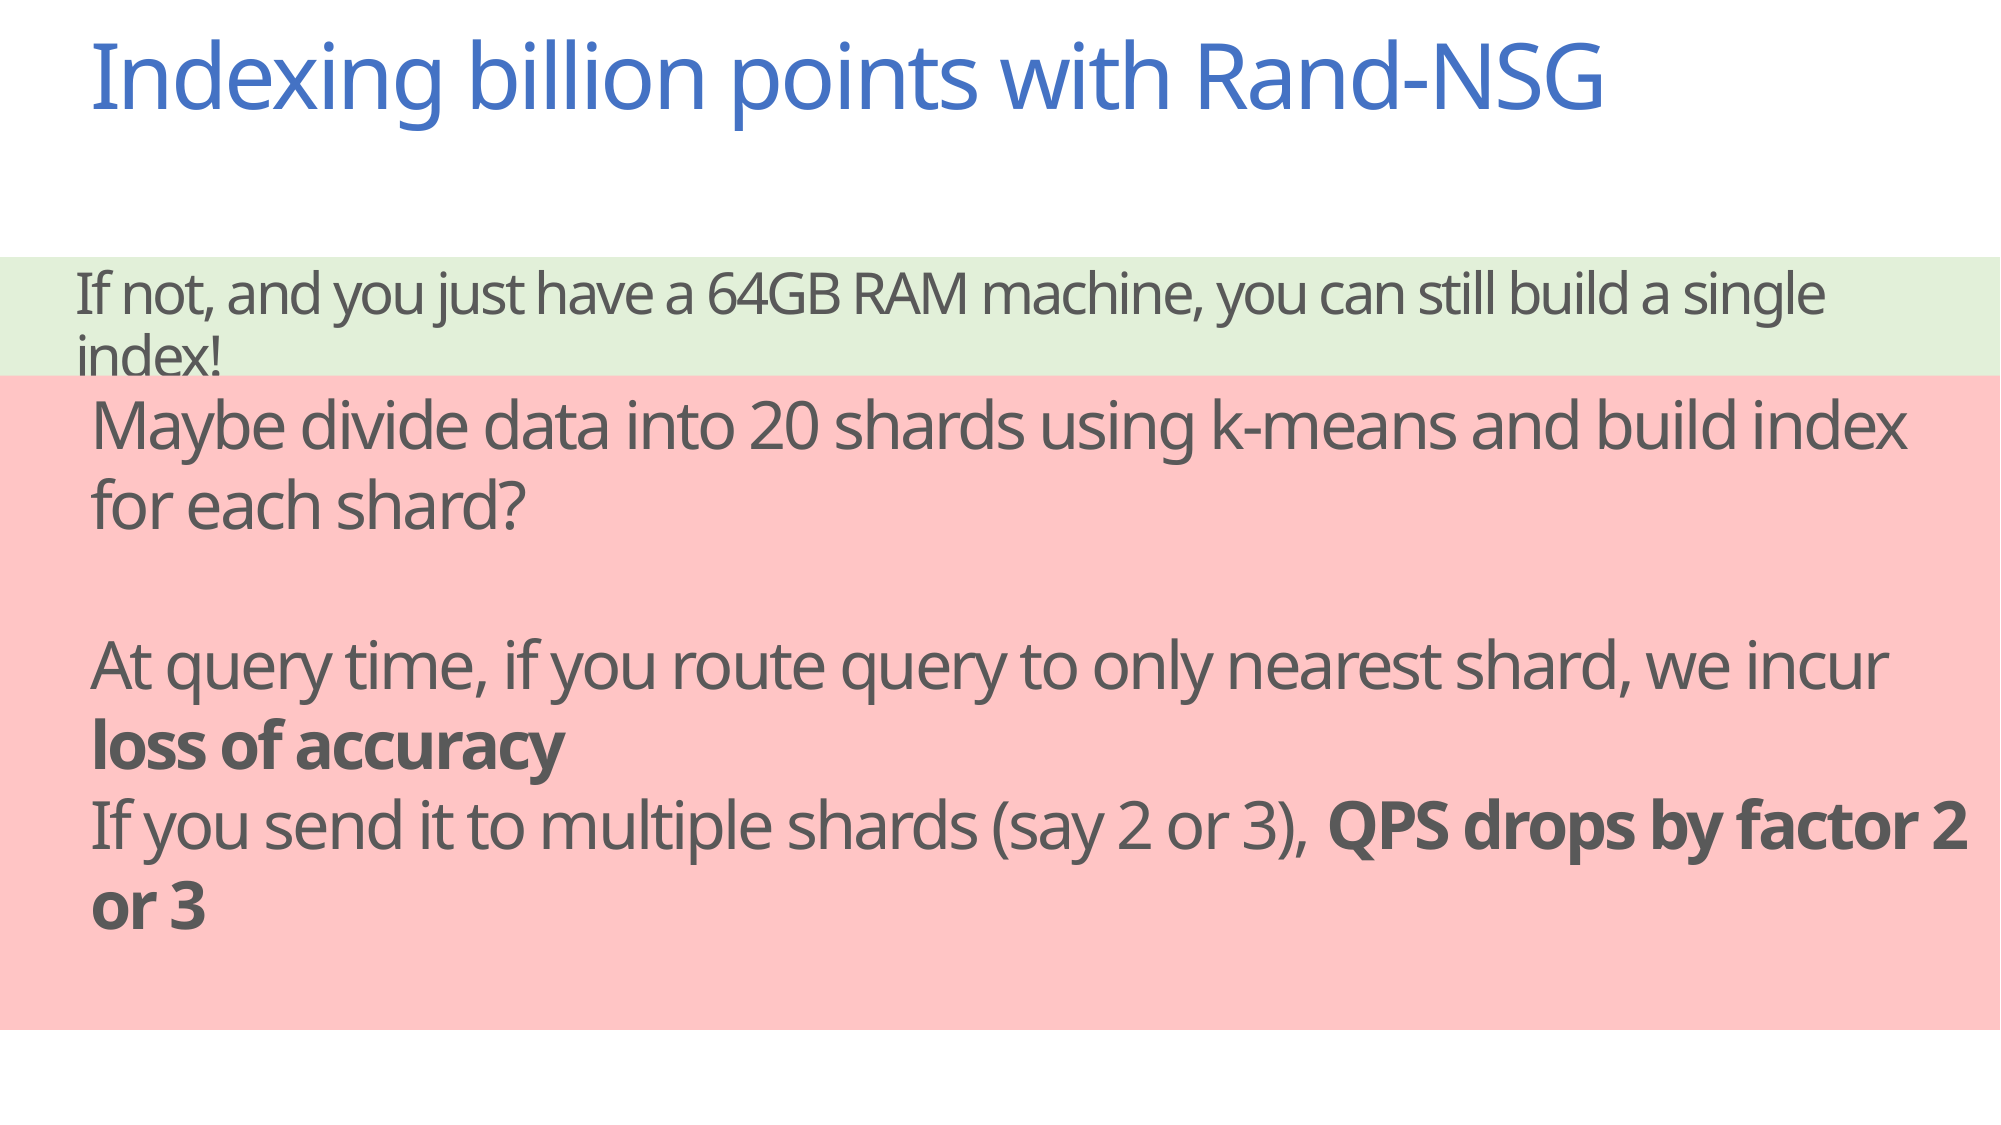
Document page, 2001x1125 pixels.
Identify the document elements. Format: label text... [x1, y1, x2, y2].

list If not, and you just have a 64GB RAM machine, you can still build a single index! Idea: partition data using k-means with k=40 Send each base point to 2 nearest clusters (so we get overlapping clusters) Build index for each cluster, and merge all of them to get good connectivity across overlapping regions [0, 257, 2000, 375]
text_box Maybe divide data into 20 shards using k-means and build index for each shard? At query time, if you route query to only nearest shard, we incur loss of accuracy If you send it to multiple shards (say 2 or 3), QPS drops by factor 2 or 3 [0, 375, 2000, 1030]
title Indexing billion points with Rand-NSG [0, 0, 2000, 160]
